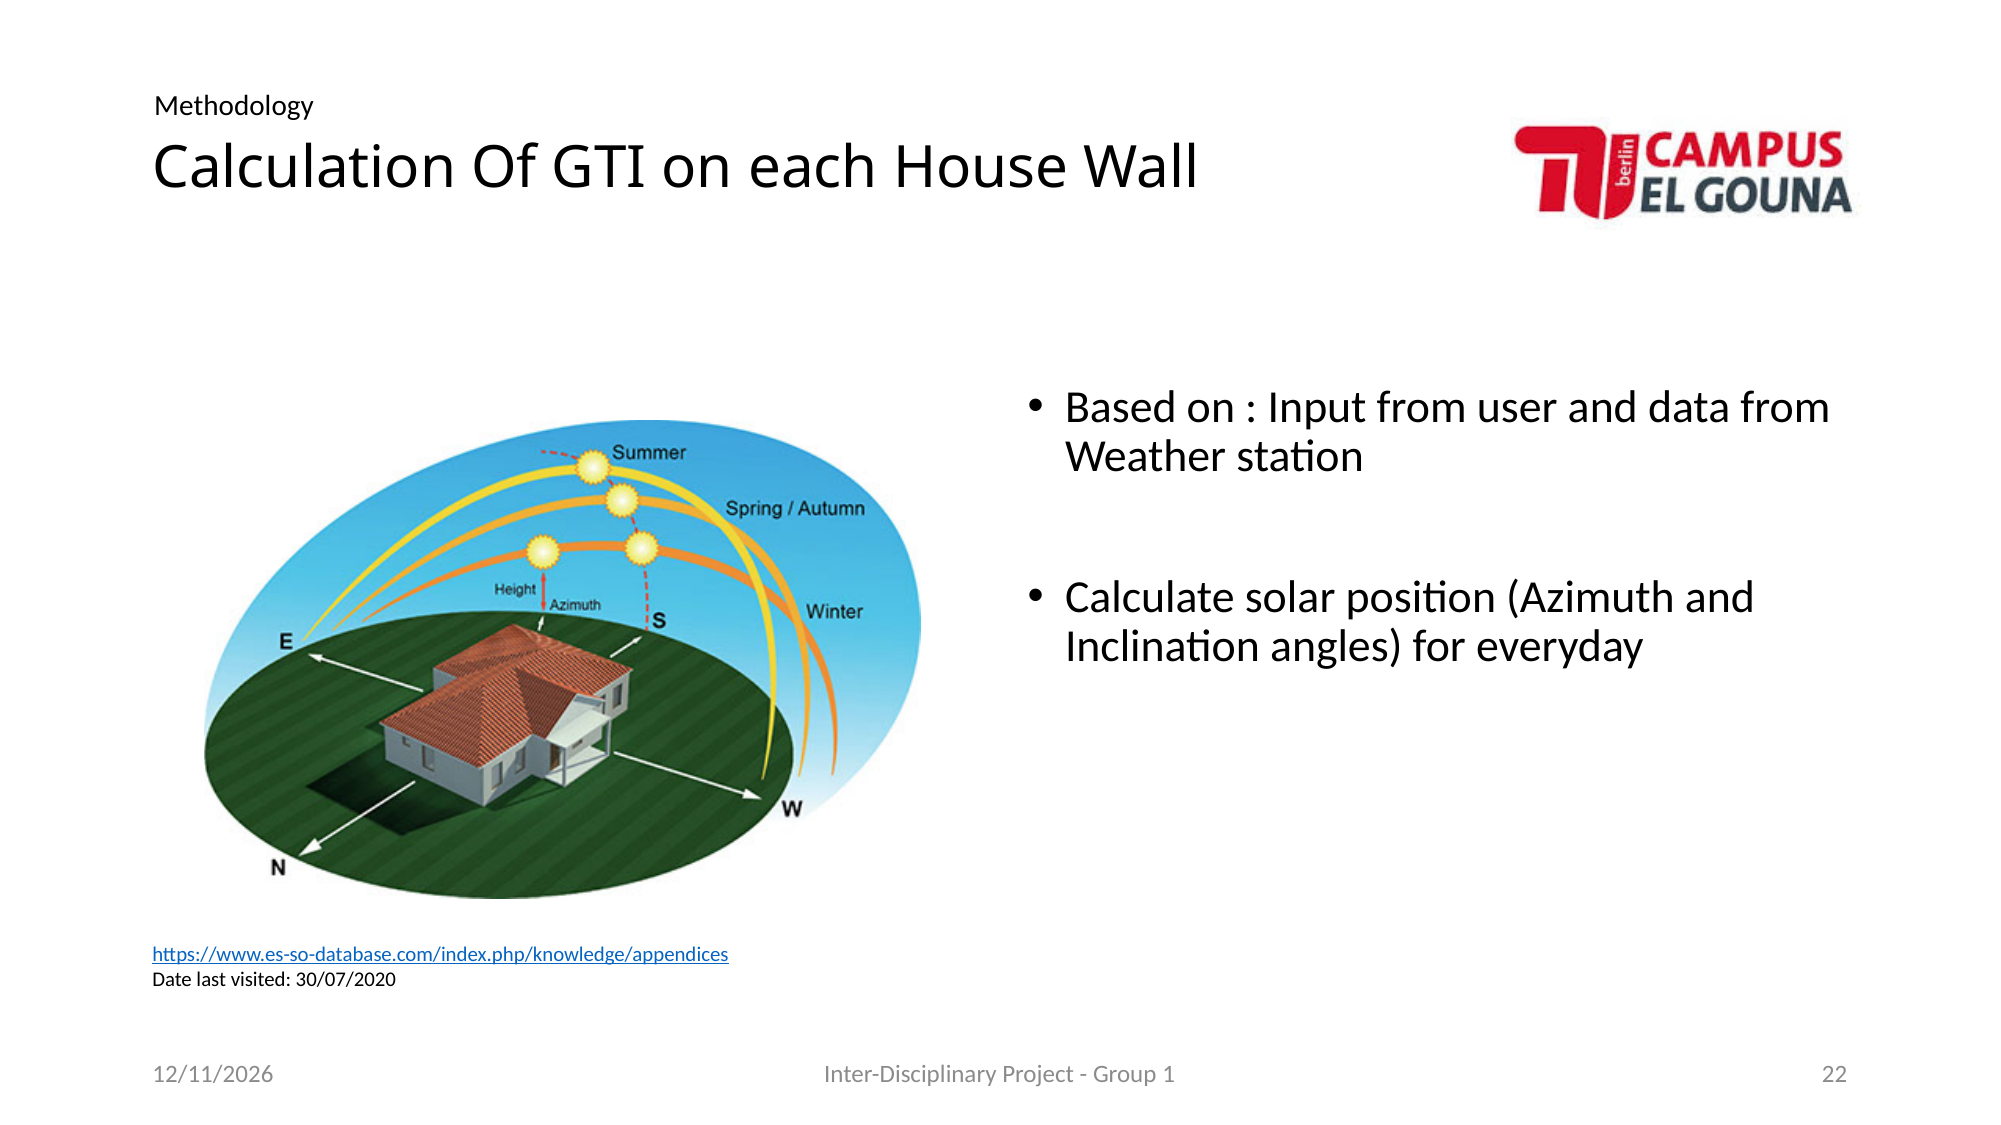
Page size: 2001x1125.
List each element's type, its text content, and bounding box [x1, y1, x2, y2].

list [204, 420, 921, 899]
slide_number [137, 1042, 588, 1103]
title Calculation Of GTI on each House Wall [137, 59, 1863, 278]
text_box Methodology [139, 79, 329, 129]
slide_number 22 [1412, 1042, 1863, 1103]
footer Inter-Disciplinary Project - Group 1 [662, 1042, 1338, 1103]
list Based on : Input from user and data from Weather station Calculate solar position (Azimuth and Inclination angles) for everyday [1012, 299, 1863, 1014]
picture [1510, 93, 1863, 244]
text_box https://www.es-so-database.com/index.php/knowledge/appendices Date last visited: 30/07/2020 [137, 933, 988, 999]
